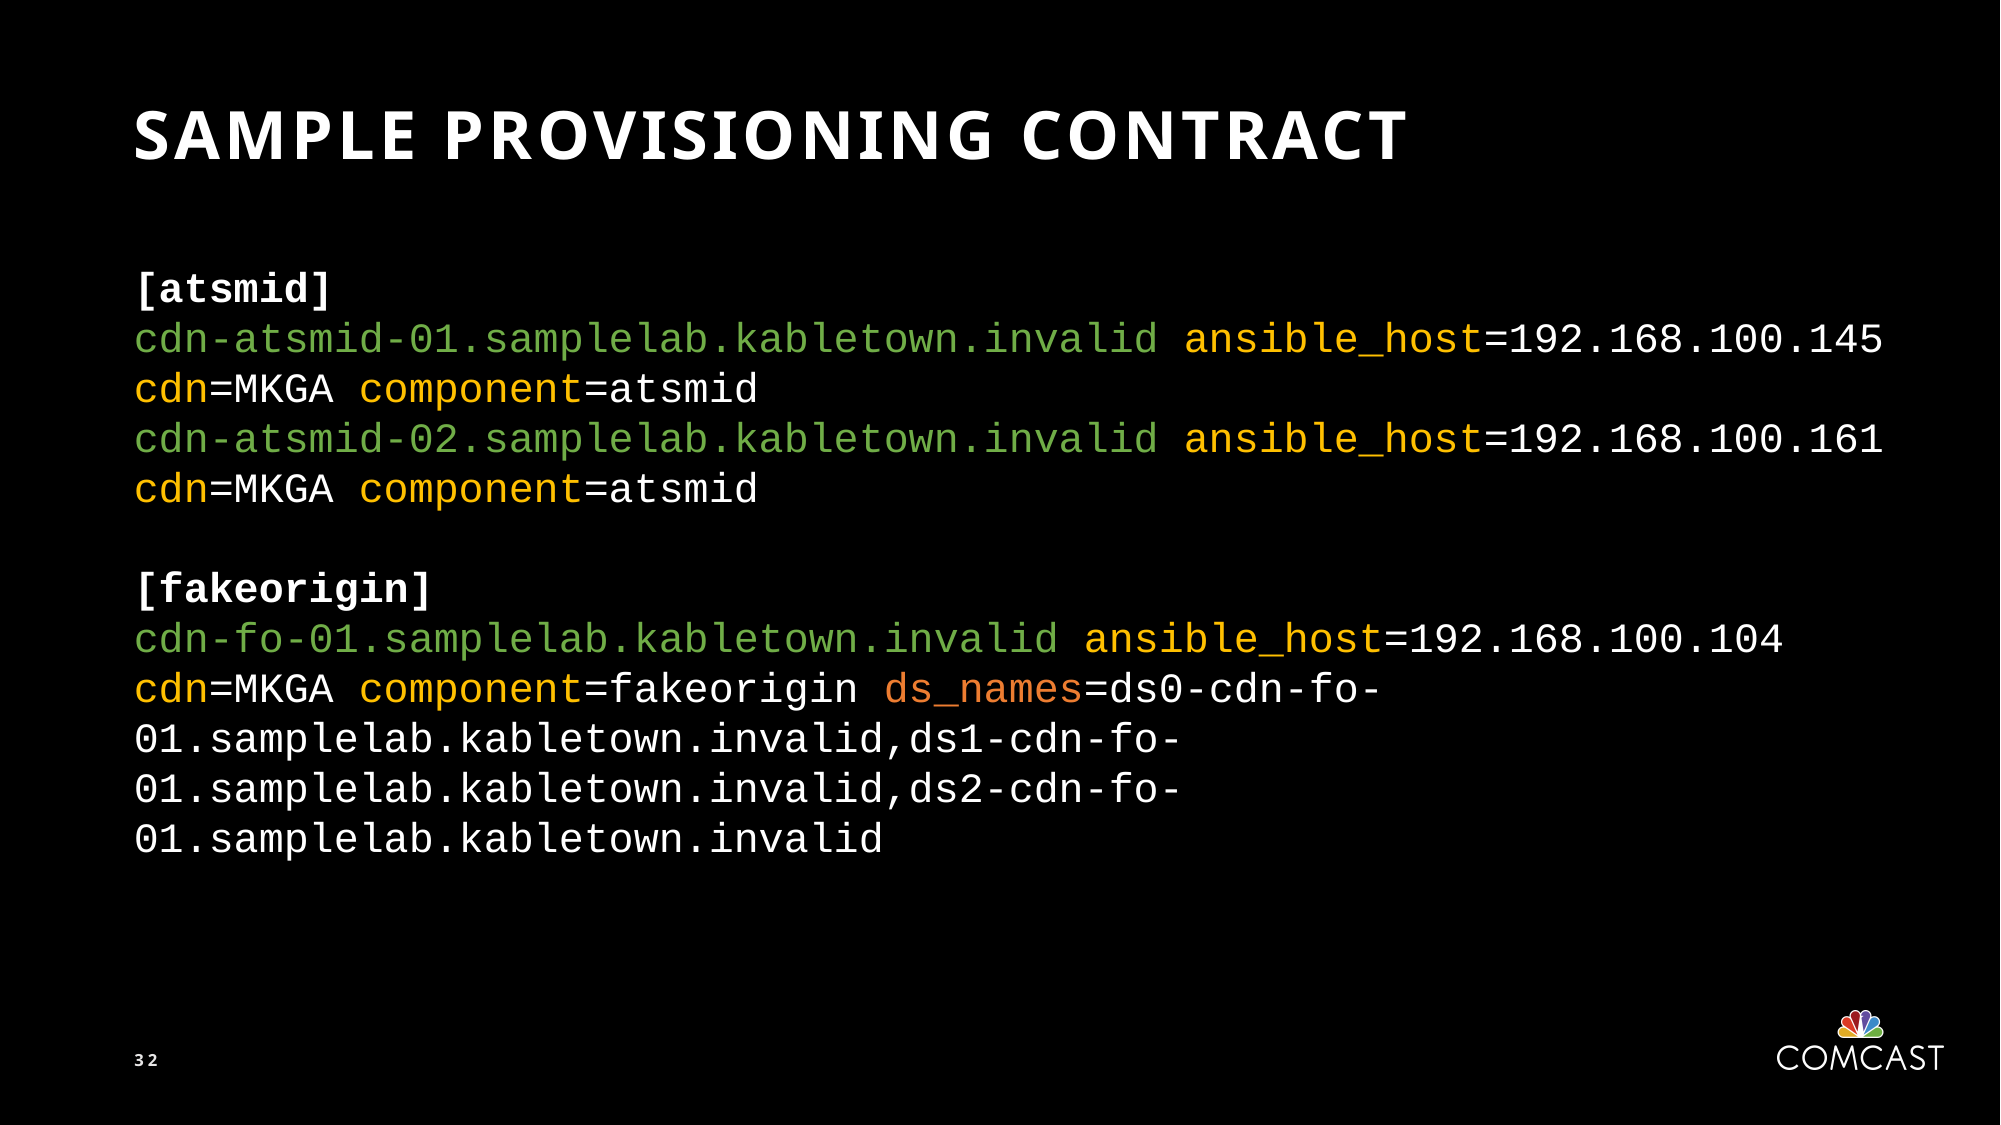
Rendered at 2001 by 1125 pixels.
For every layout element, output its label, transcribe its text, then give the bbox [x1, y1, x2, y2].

list [atsmid] cdn-atsmid-01.samplelab.kabletown.invalid ansible_host=192.168.100.145 cdn=MKGA component=atsmid cdn-atsmid-02.samplelab.kabletown.invalid ansible_host=192.168.100.161 cdn=MKGA component=atsmid [fakeorigin] cdn-fo-01.samplelab.kabletown.invalid ansible_host=192.168.100.104 cdn=MKGA component=fakeorigin ds_names=ds0-cdn-fo-01.samplelab.kabletown.invalid,ds1-cdn-fo-01.samplelab.kabletown.invalid,ds2-cdn-fo-01.samplelab.kabletown.invalid [133, 260, 1897, 965]
title Sample Provisioning Contract [133, 72, 1859, 199]
picture [1777, 1010, 1944, 1070]
